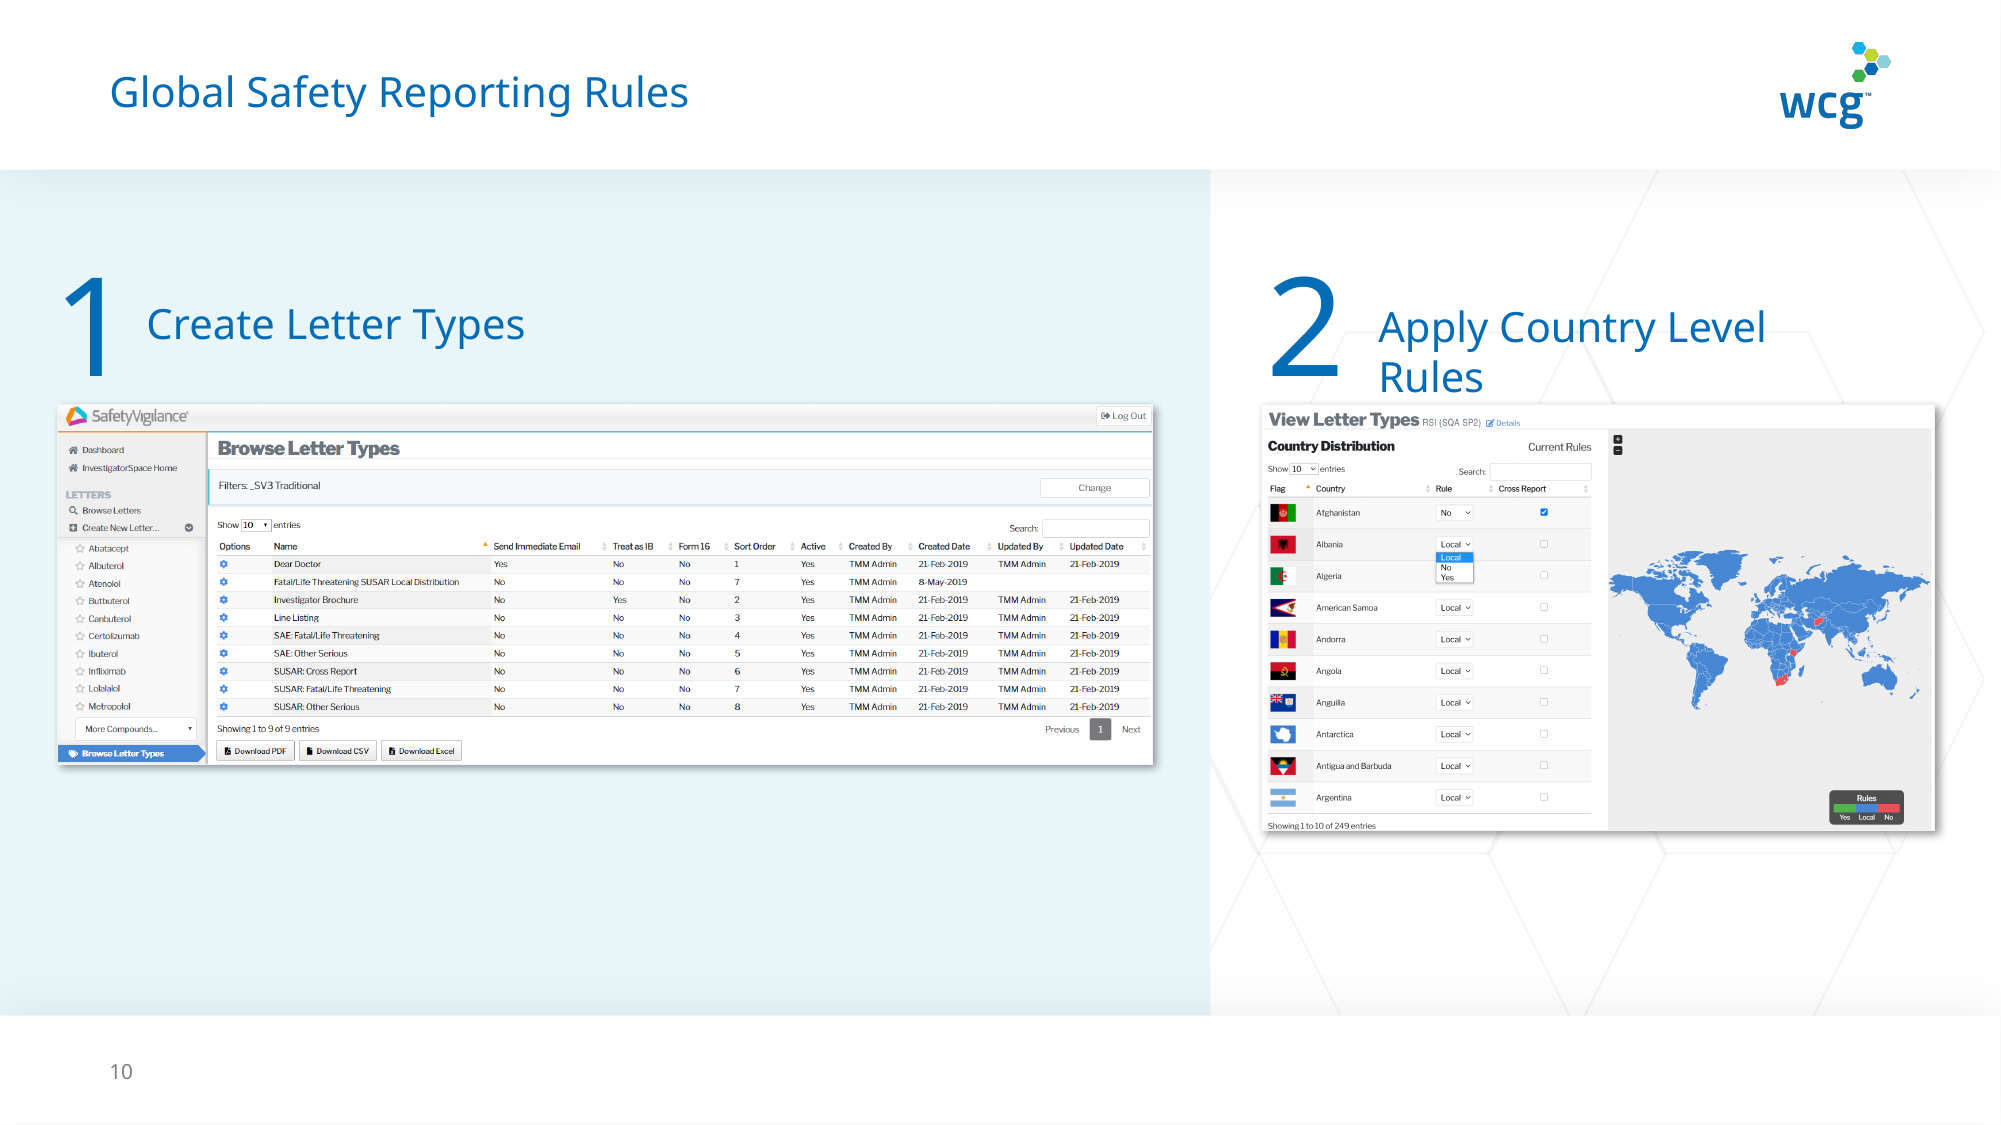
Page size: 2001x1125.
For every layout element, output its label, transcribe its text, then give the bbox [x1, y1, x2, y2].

text_box Create Letter Types [164, 282, 639, 363]
slide_number 10 [109, 1058, 180, 1083]
picture [1261, 404, 1935, 831]
text_box 1 [22, 224, 164, 420]
picture [57, 404, 1153, 765]
text_box Global Safety Reporting Rules [109, 64, 1717, 170]
text_box Apply Country Level Rules [1371, 285, 1889, 402]
text_box 2 [1241, 224, 1371, 420]
picture [1780, 42, 1891, 129]
